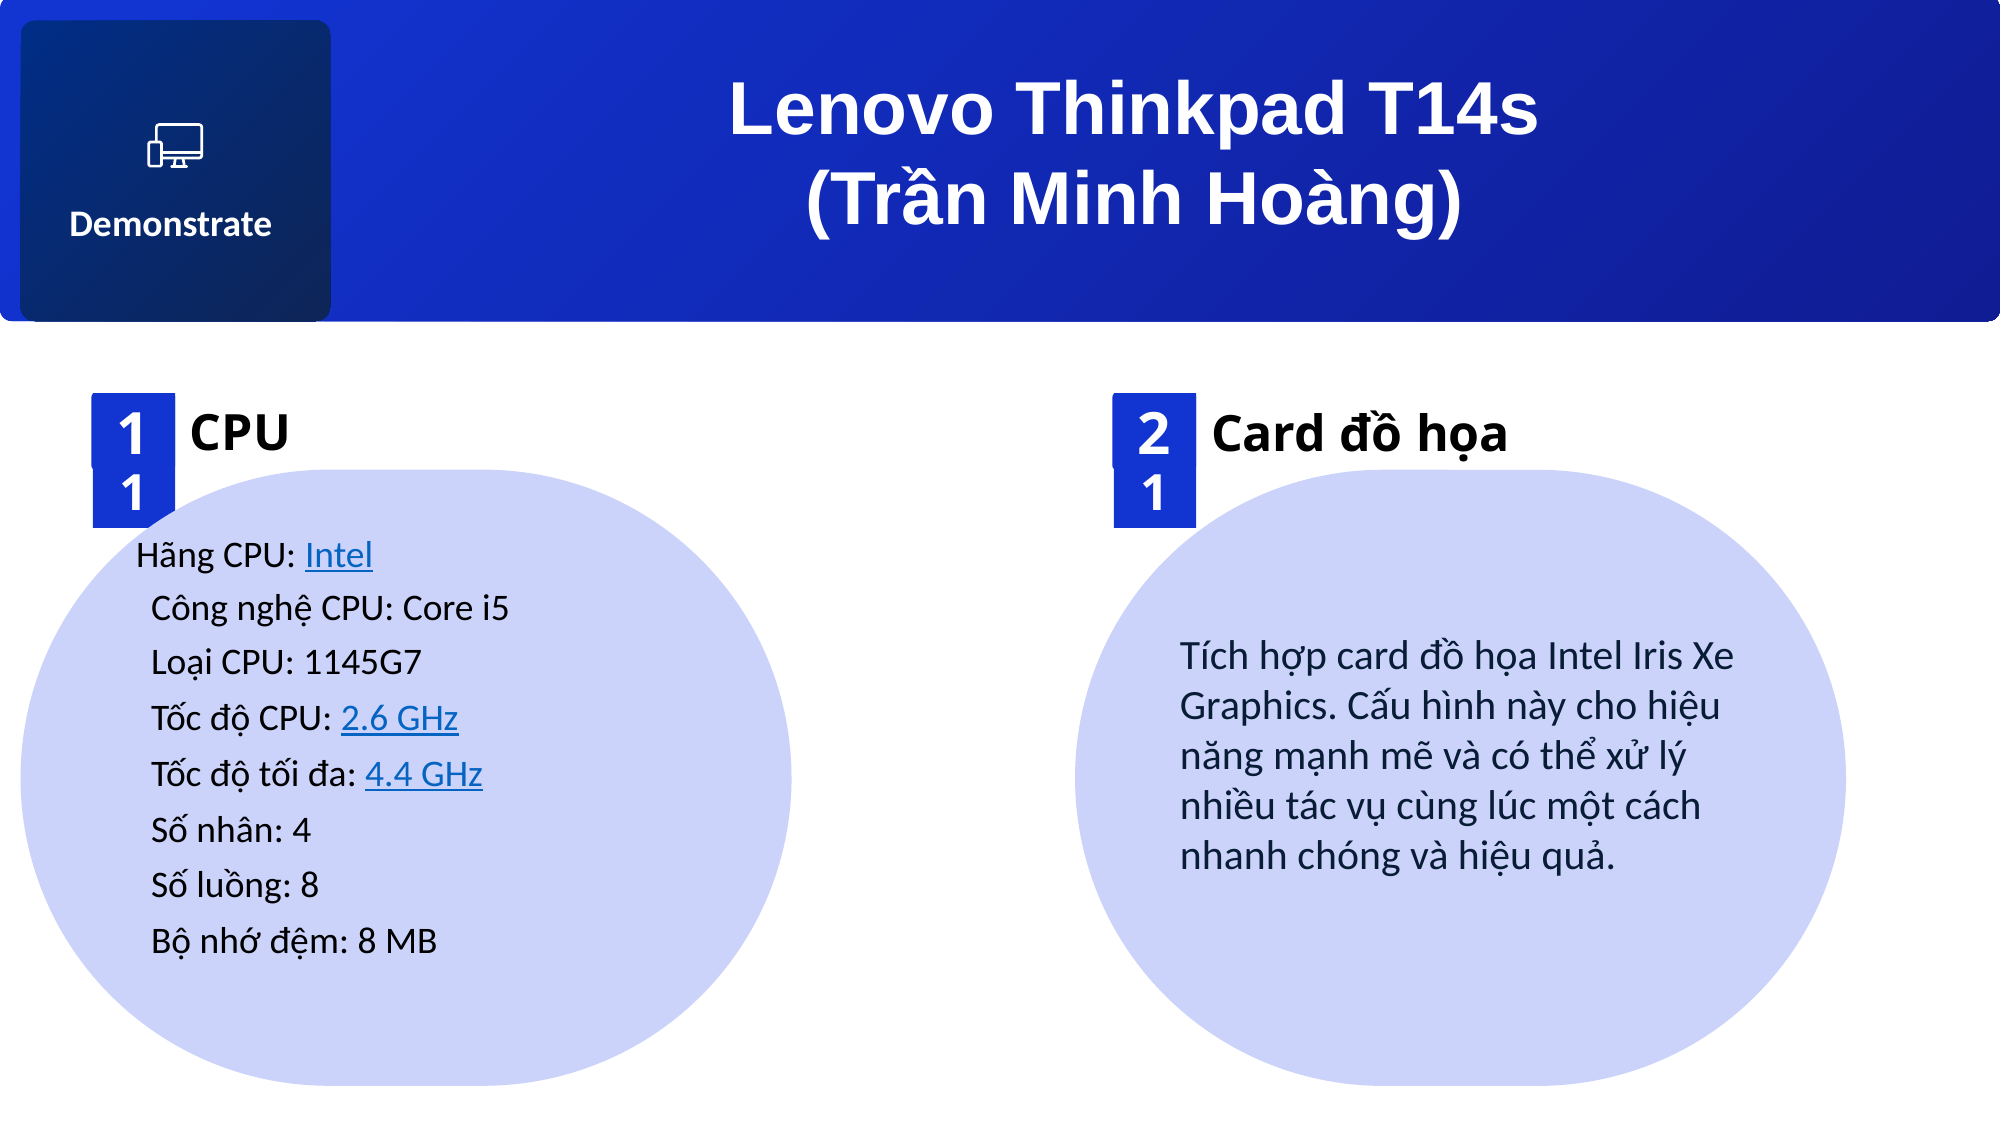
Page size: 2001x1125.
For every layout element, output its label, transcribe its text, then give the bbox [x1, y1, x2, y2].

text_box Lenovo Thinkpad T14s (Trần Minh Hoàng) [383, 52, 1887, 247]
text_box Hãng CPU: Intel Công nghệ CPU: Core i5 Loại CPU: 1145G7 Tốc độ CPU: 2.6 GHz Tốc độ tối đa: 4.4 GHz Số nhân: 4 Số luồng: 8 Bộ nhớ đệm: 8 MB [19, 468, 793, 1087]
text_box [20, 20, 331, 321]
text_box Card đồ họa [1197, 394, 1766, 470]
text_box Tích hợp card đồ họa Intel Iris Xe Graphics. Cấu hình này cho hiệu năng mạnh mẽ và có thể xử lý nhiều tác vụ cùng lúc một cách nhanh chóng và hiệu quả. [1074, 468, 1848, 1087]
text_box [0, 0, 2000, 323]
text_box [1112, 393, 1197, 470]
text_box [91, 393, 176, 470]
text_box CPU [176, 393, 363, 469]
